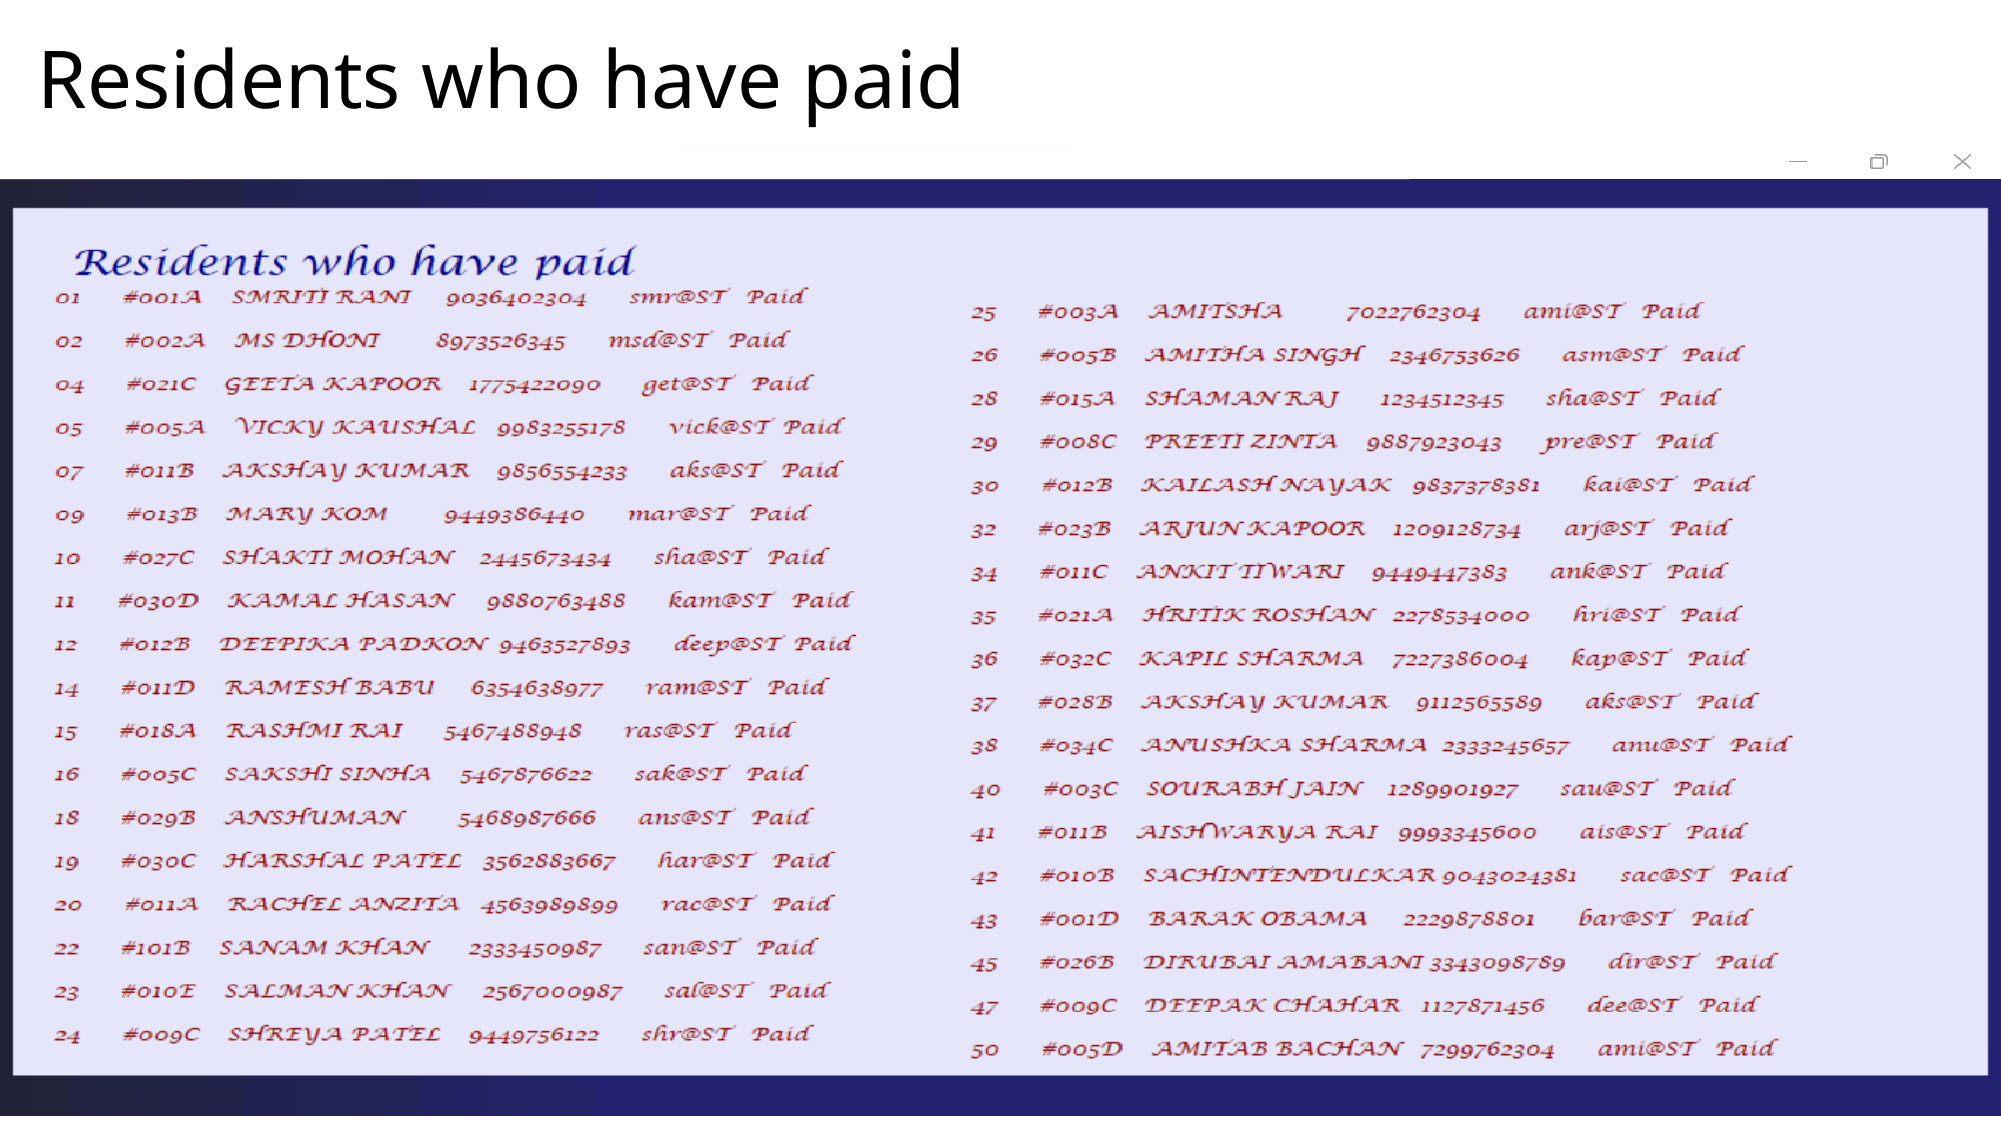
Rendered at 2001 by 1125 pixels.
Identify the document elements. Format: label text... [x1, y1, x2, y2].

picture [0, 145, 2001, 1116]
title Residents who have paid [22, 31, 1595, 134]
